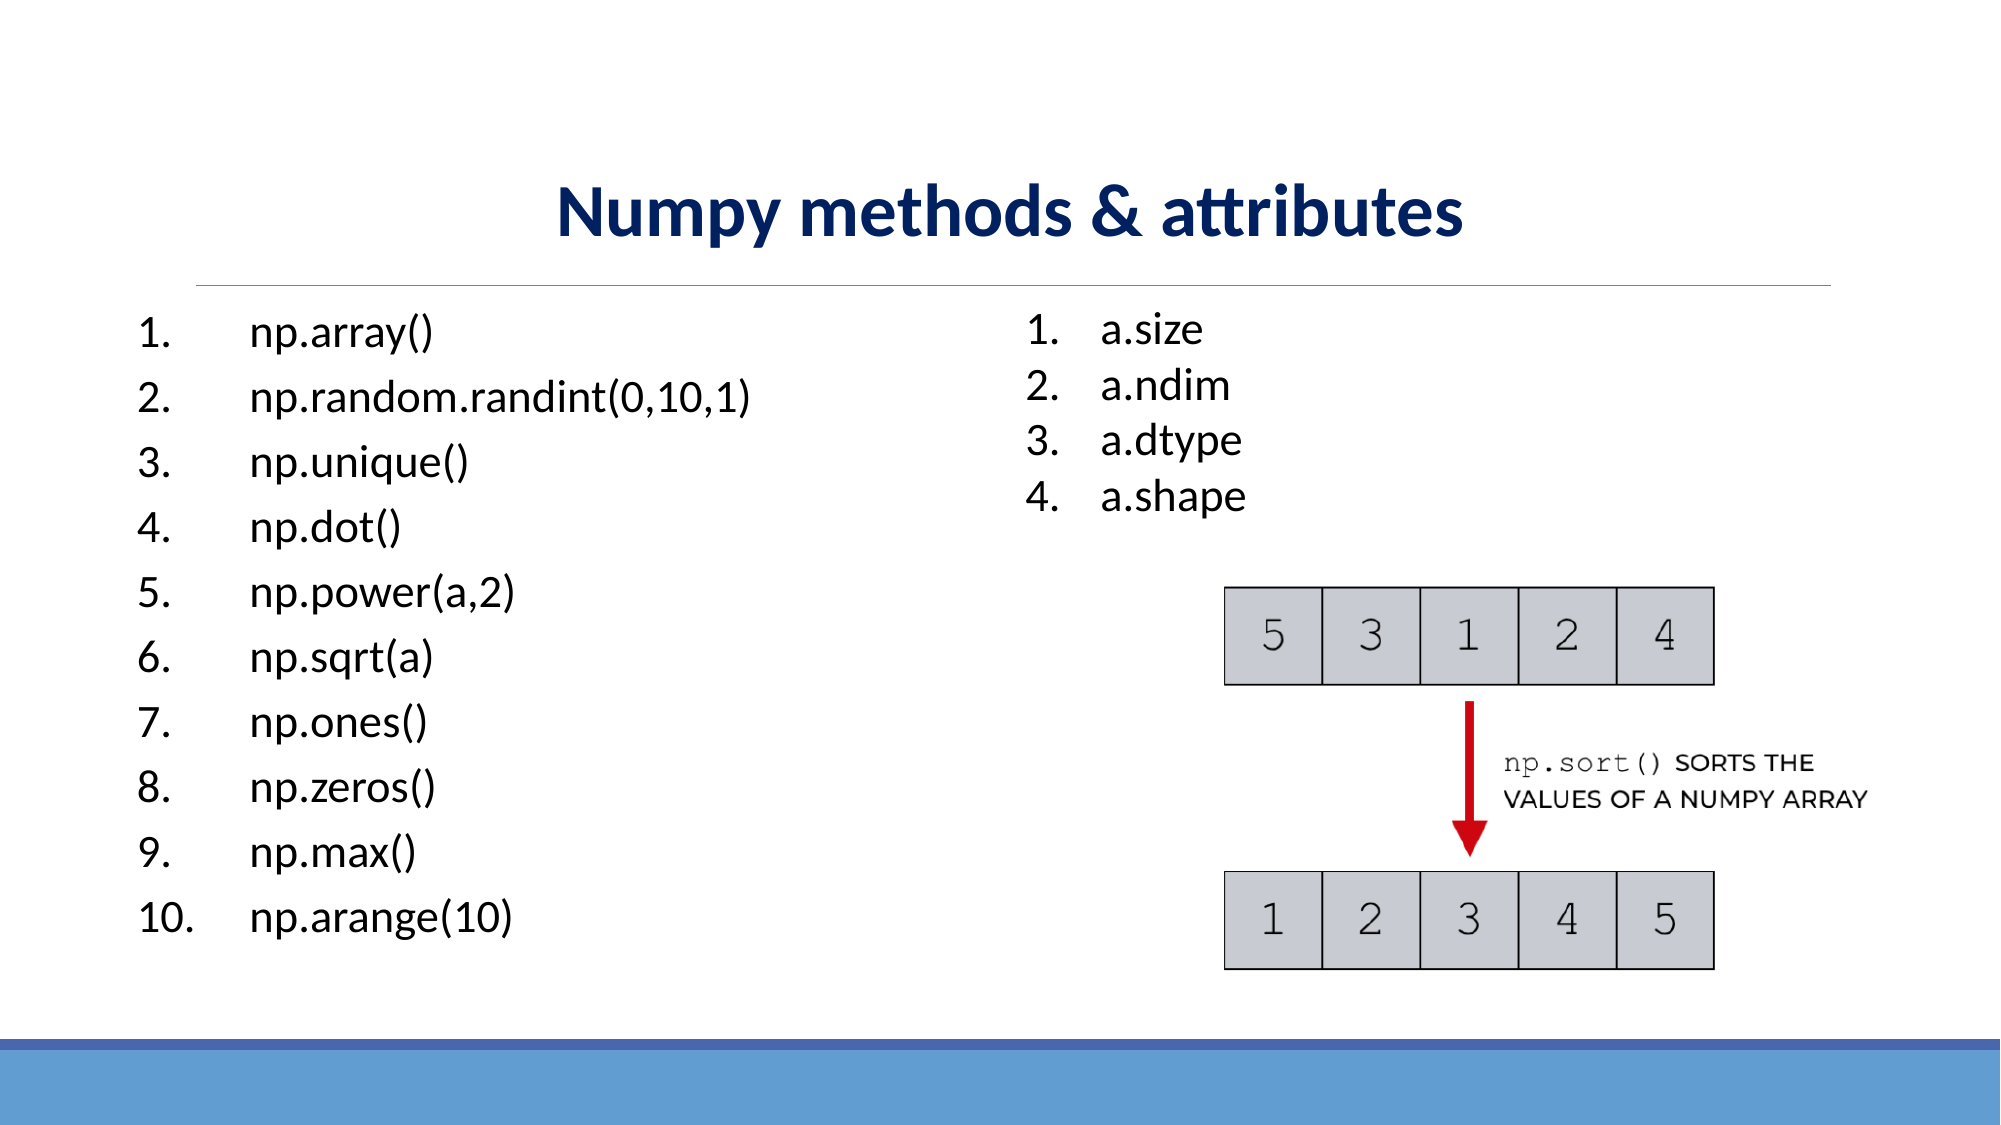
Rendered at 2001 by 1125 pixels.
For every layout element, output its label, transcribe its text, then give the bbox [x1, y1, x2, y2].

text_box Numpy methods & attributes [444, 142, 1577, 272]
picture [1059, 538, 1878, 1008]
text_box a.size a.ndim a.dtype a.shape [1010, 290, 1661, 640]
text_box np.array() np.random.randint(0,10,1) np.unique() np.dot() np.power(a,2) np.sqrt(a) np.ones() np.zeros() np.max() np.arange(10) [116, 290, 1010, 520]
